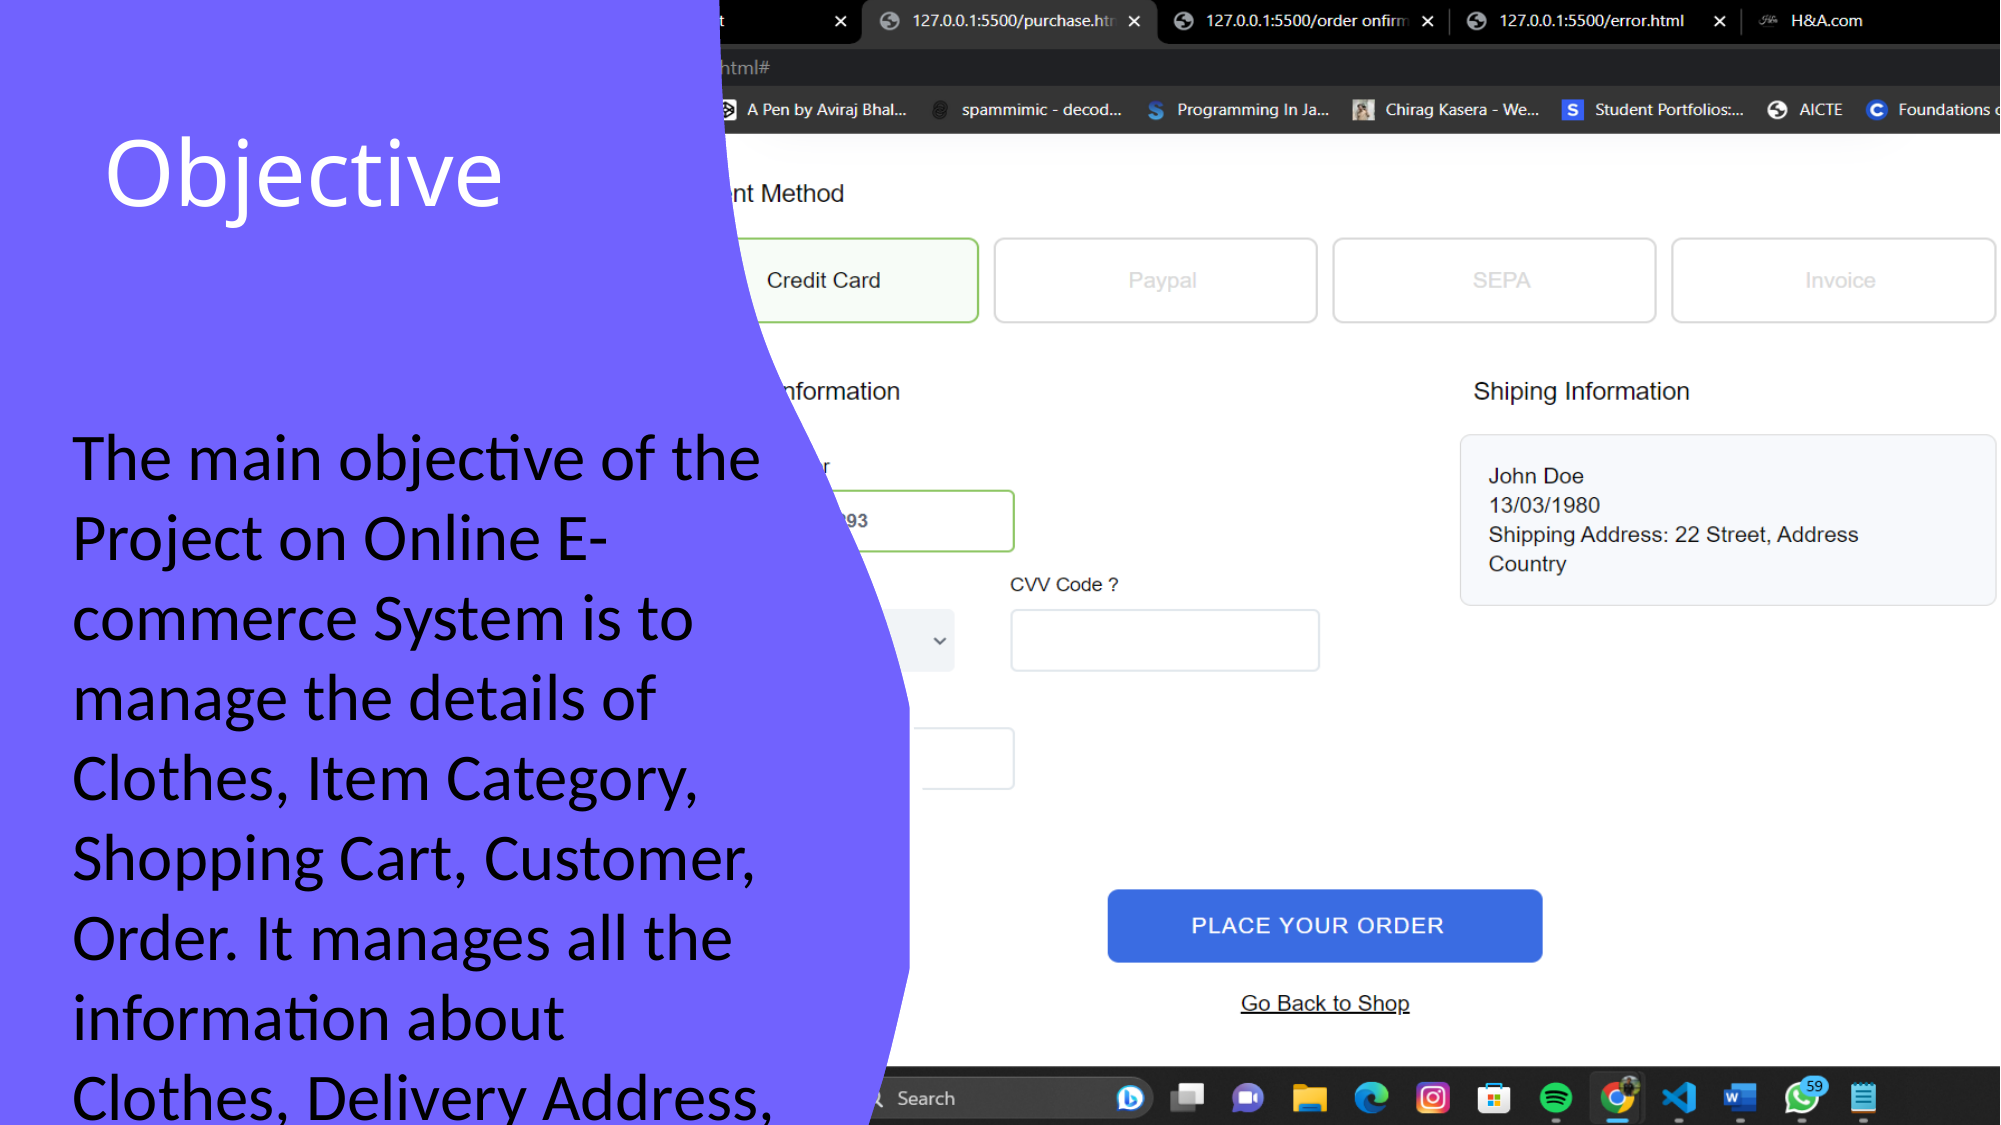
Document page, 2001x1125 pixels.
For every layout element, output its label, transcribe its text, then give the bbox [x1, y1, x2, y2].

picture [674, 0, 2000, 1125]
subtitle The main objective of the Project on Online E-commerce System is to manage the details of Clothes, Item Category, Shopping Cart, Customer, Order. It manages all the information about Clothes, Delivery Address, Order [57, 406, 674, 652]
title Objective [0, 0, 674, 1125]
